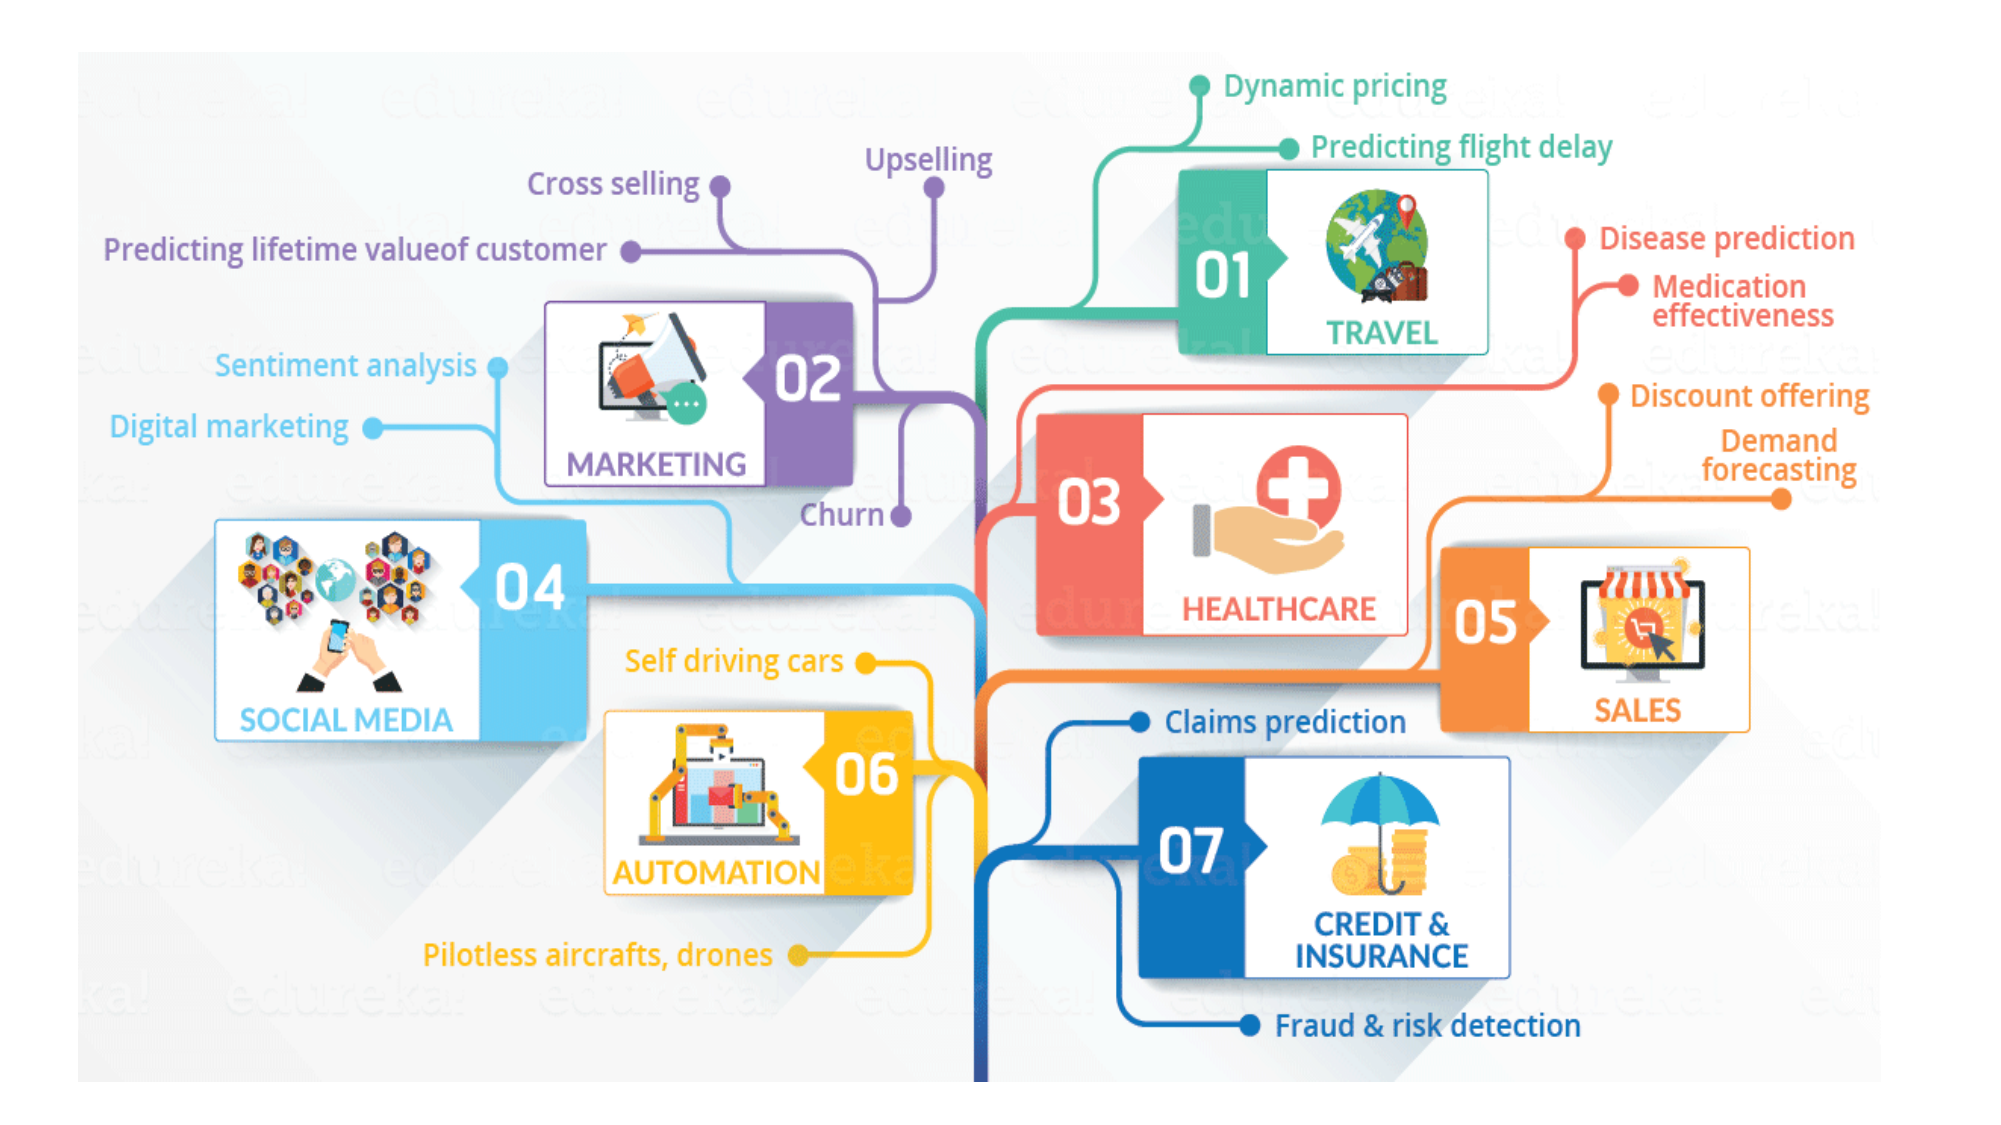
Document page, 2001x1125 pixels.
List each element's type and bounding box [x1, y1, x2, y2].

list [78, 52, 1881, 1082]
